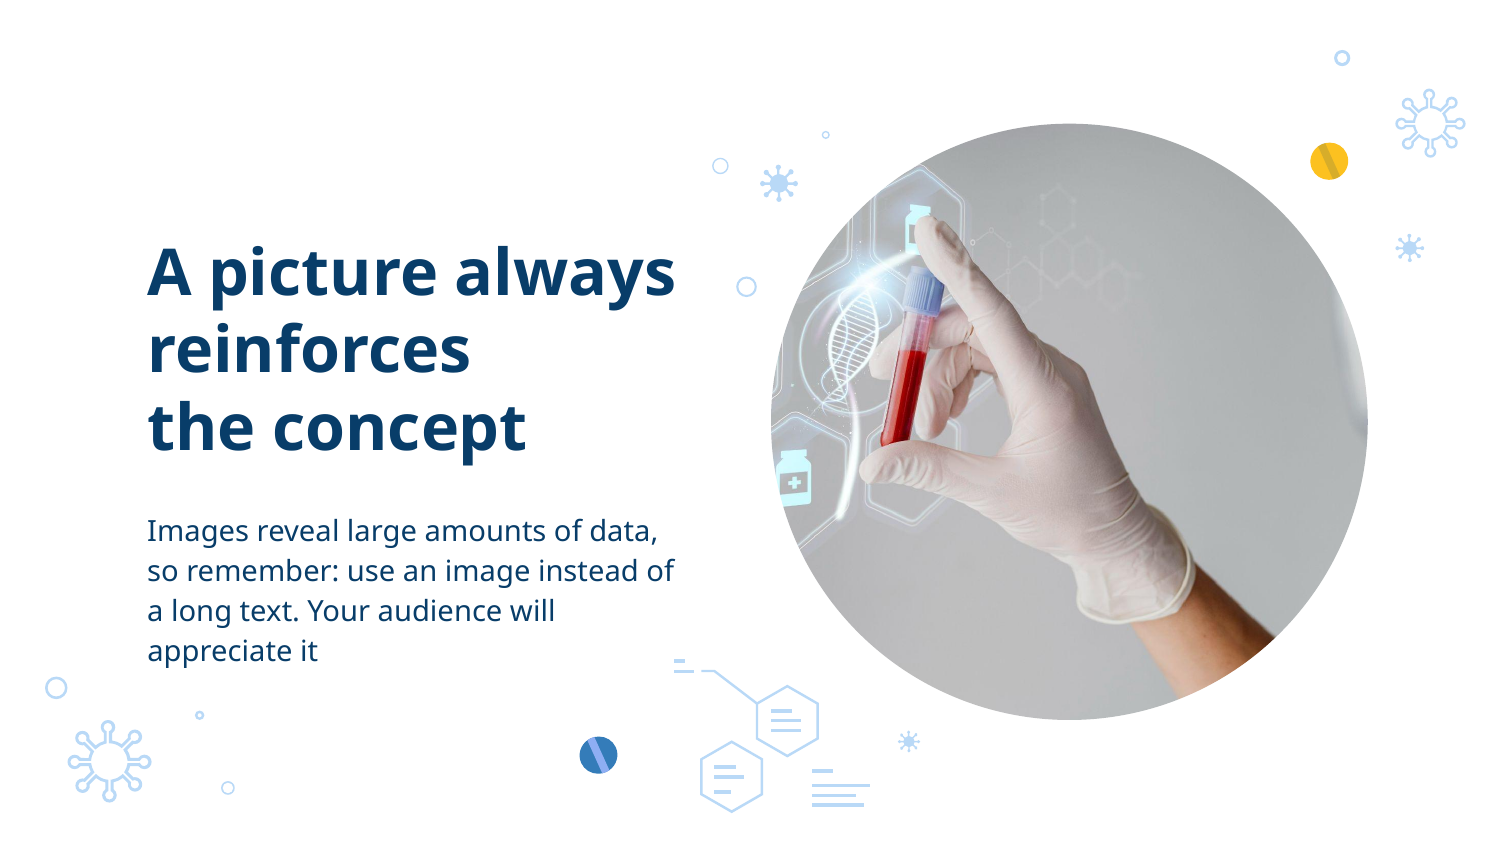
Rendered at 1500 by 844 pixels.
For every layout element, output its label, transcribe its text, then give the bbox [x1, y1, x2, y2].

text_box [673, 659, 870, 814]
text_box [897, 730, 921, 753]
title A picture always reinforces the concept [132, 220, 696, 473]
text_box [194, 710, 205, 721]
subtitle Images reveal large amounts of data, so remember: use an image instead of a long text. Your audience will appreciate it [132, 491, 696, 623]
text_box [736, 276, 757, 298]
picture [770, 123, 1368, 721]
text_box [712, 157, 729, 175]
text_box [1308, 142, 1351, 181]
